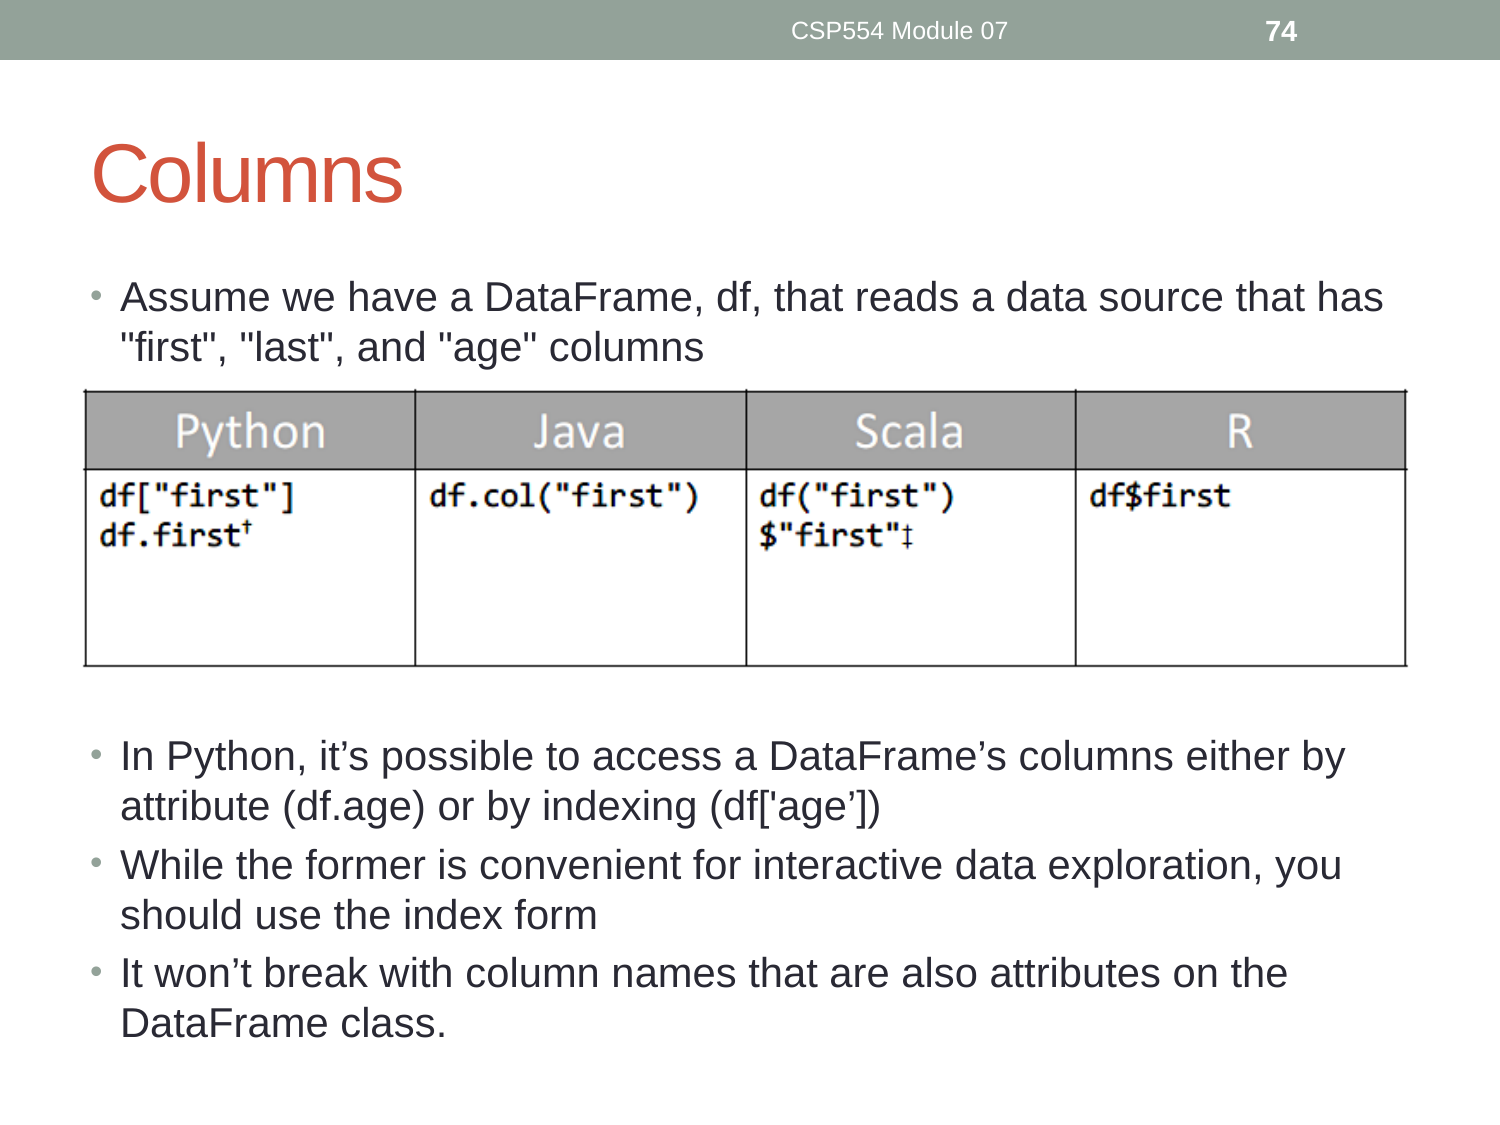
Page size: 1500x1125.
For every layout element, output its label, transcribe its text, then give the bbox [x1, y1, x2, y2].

footer CSP554 Module 07 [562, 3, 1238, 57]
picture [74, 374, 1427, 681]
list Assume we have a DataFrame, df, that reads a data source that has "first", "last", and "age" columns In Python, it’s possible to access a DataFrame’s columns either by attribute (df.age) or by indexing (df['age’]) While the former is convenient for interactive data exploration, you should use the index form It won’t break with column names that are also attributes on the DataFrame class. [75, 262, 1425, 372]
list Assume we have a DataFrame, df, that reads a data source that has "first", "last", and "age" columns In Python, it’s possible to access a DataFrame’s columns either by attribute (df.age) or by indexing (df['age’]) While the former is convenient for interactive data exploration, you should use the index form It won’t break with column names that are also attributes on the DataFrame class. [75, 687, 1425, 1063]
title Columns [75, 87, 1425, 250]
slide_number 74 [1250, 3, 1425, 57]
